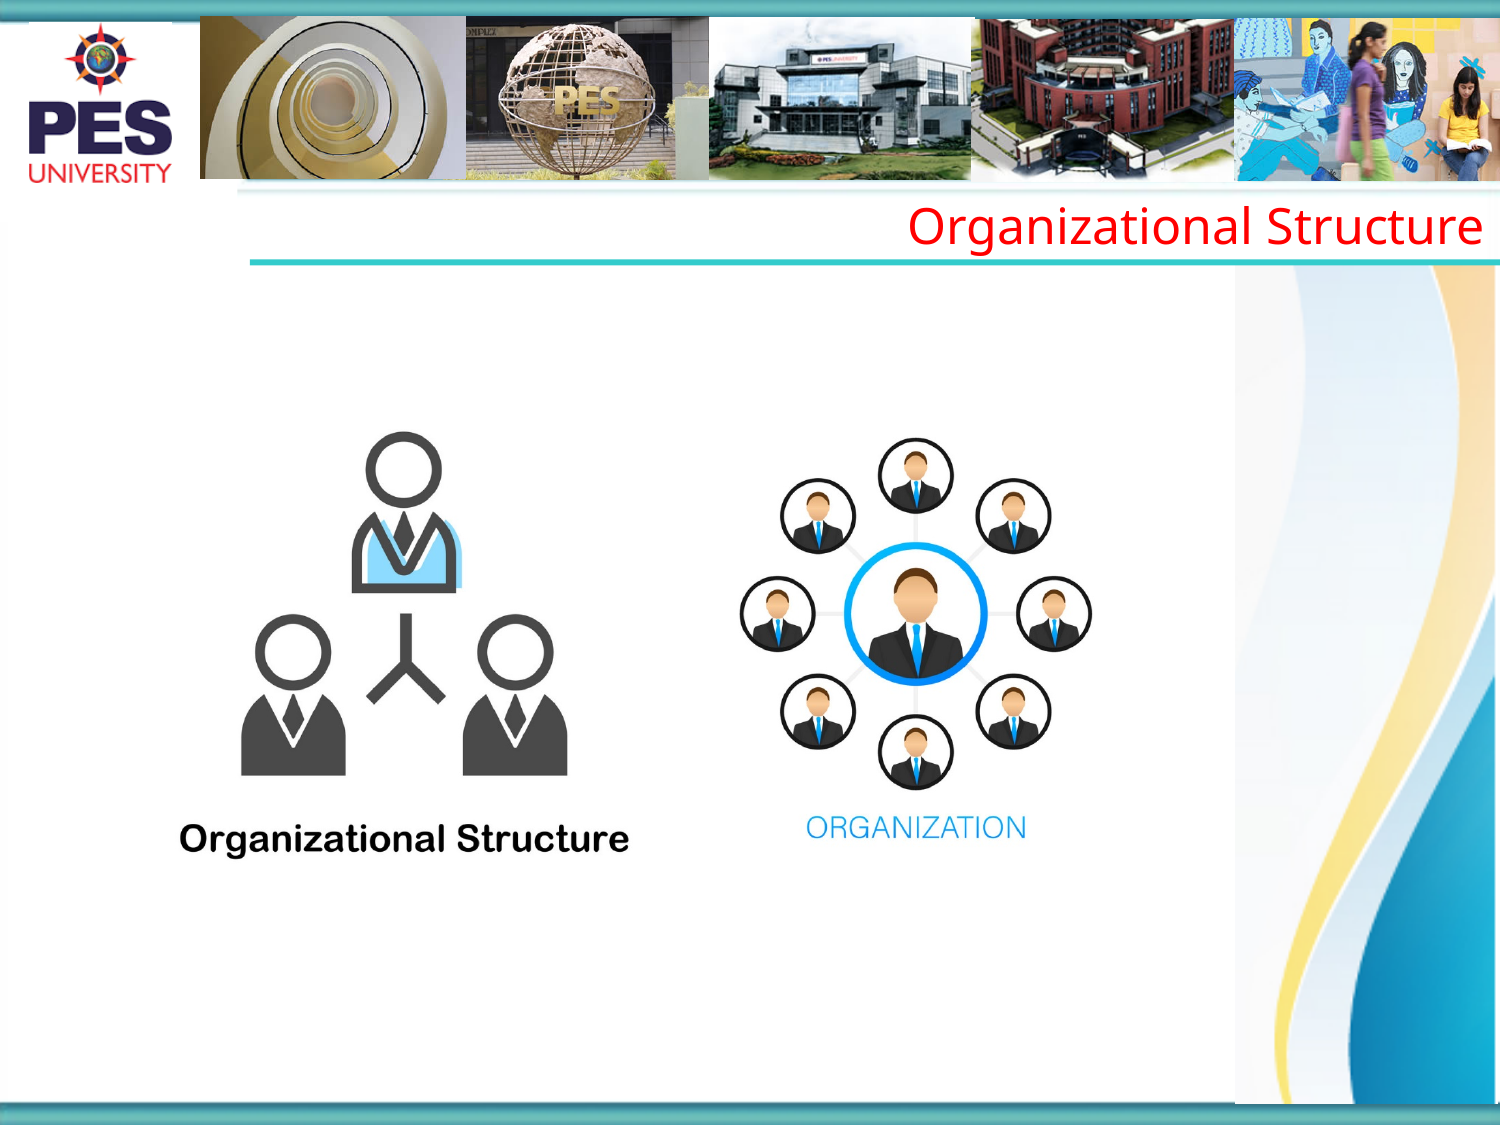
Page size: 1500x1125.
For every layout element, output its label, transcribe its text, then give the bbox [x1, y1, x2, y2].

text_box Organizational Structure [225, 187, 1500, 264]
text_box [87, 299, 1214, 1075]
picture [0, 0, 1500, 187]
picture [0, 222, 1500, 1125]
